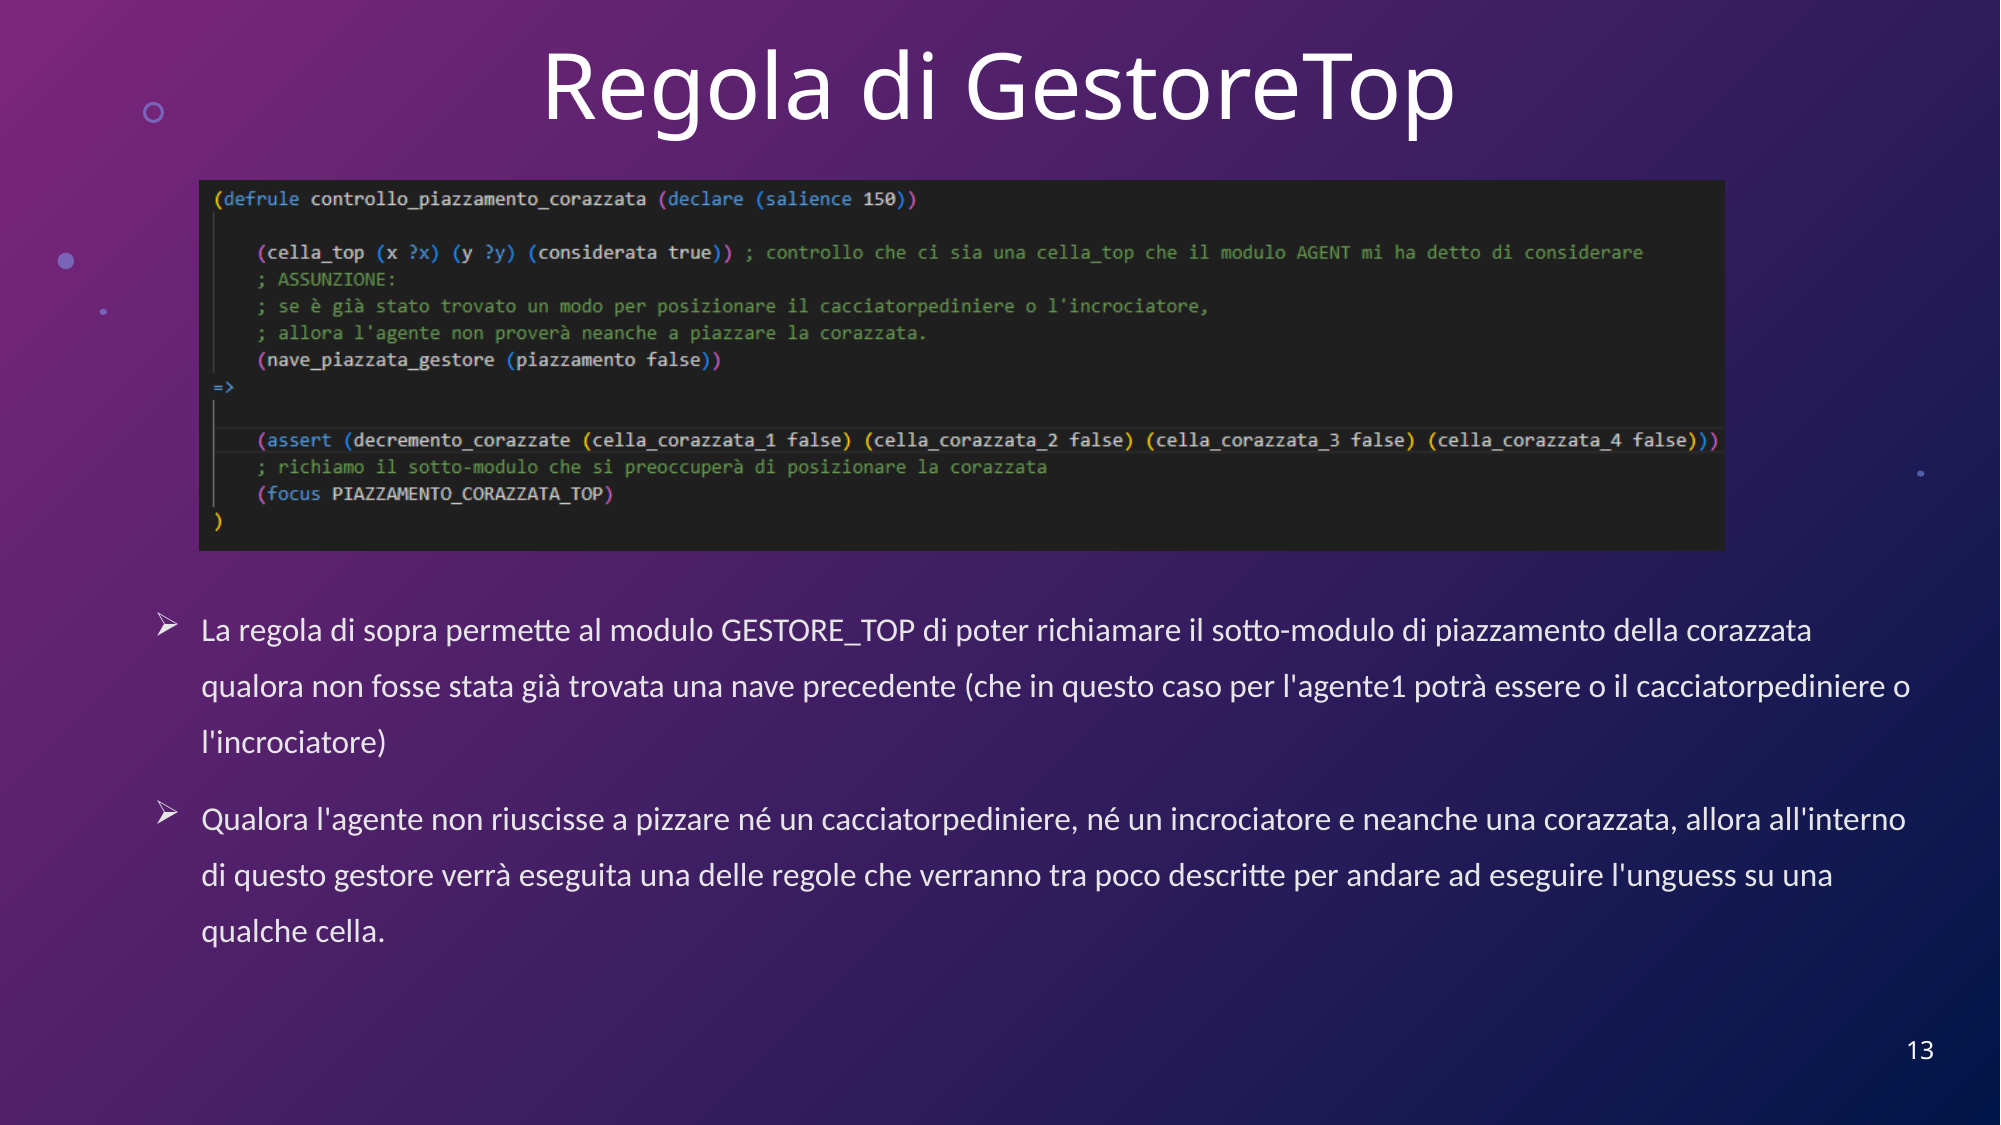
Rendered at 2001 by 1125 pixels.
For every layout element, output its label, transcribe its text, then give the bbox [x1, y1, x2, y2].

picture [199, 180, 1725, 551]
text_box La regola di sopra permette al modulo GESTORE_TOP di poter richiamare il sotto-modulo di piazzamento della corazzata qualora non fosse stata già trovata una nave precedente (che in questo caso per l'agente1 potrà essere o il cacciatorpediniere o l'incrociatore) Qualora l'agente non riuscisse a pizzare né un cacciatorpediniere, né un incrociatore e neanche una corazzata, allora all'interno di questo gestore verrà eseguita una delle regole che verranno tra poco descritte per andare ad eseguire l'unguess su una qualche cella. [139, 585, 1929, 956]
title Regola di GestoreTop [137, 46, 1863, 134]
slide_number 13 [1499, 1021, 1950, 1082]
